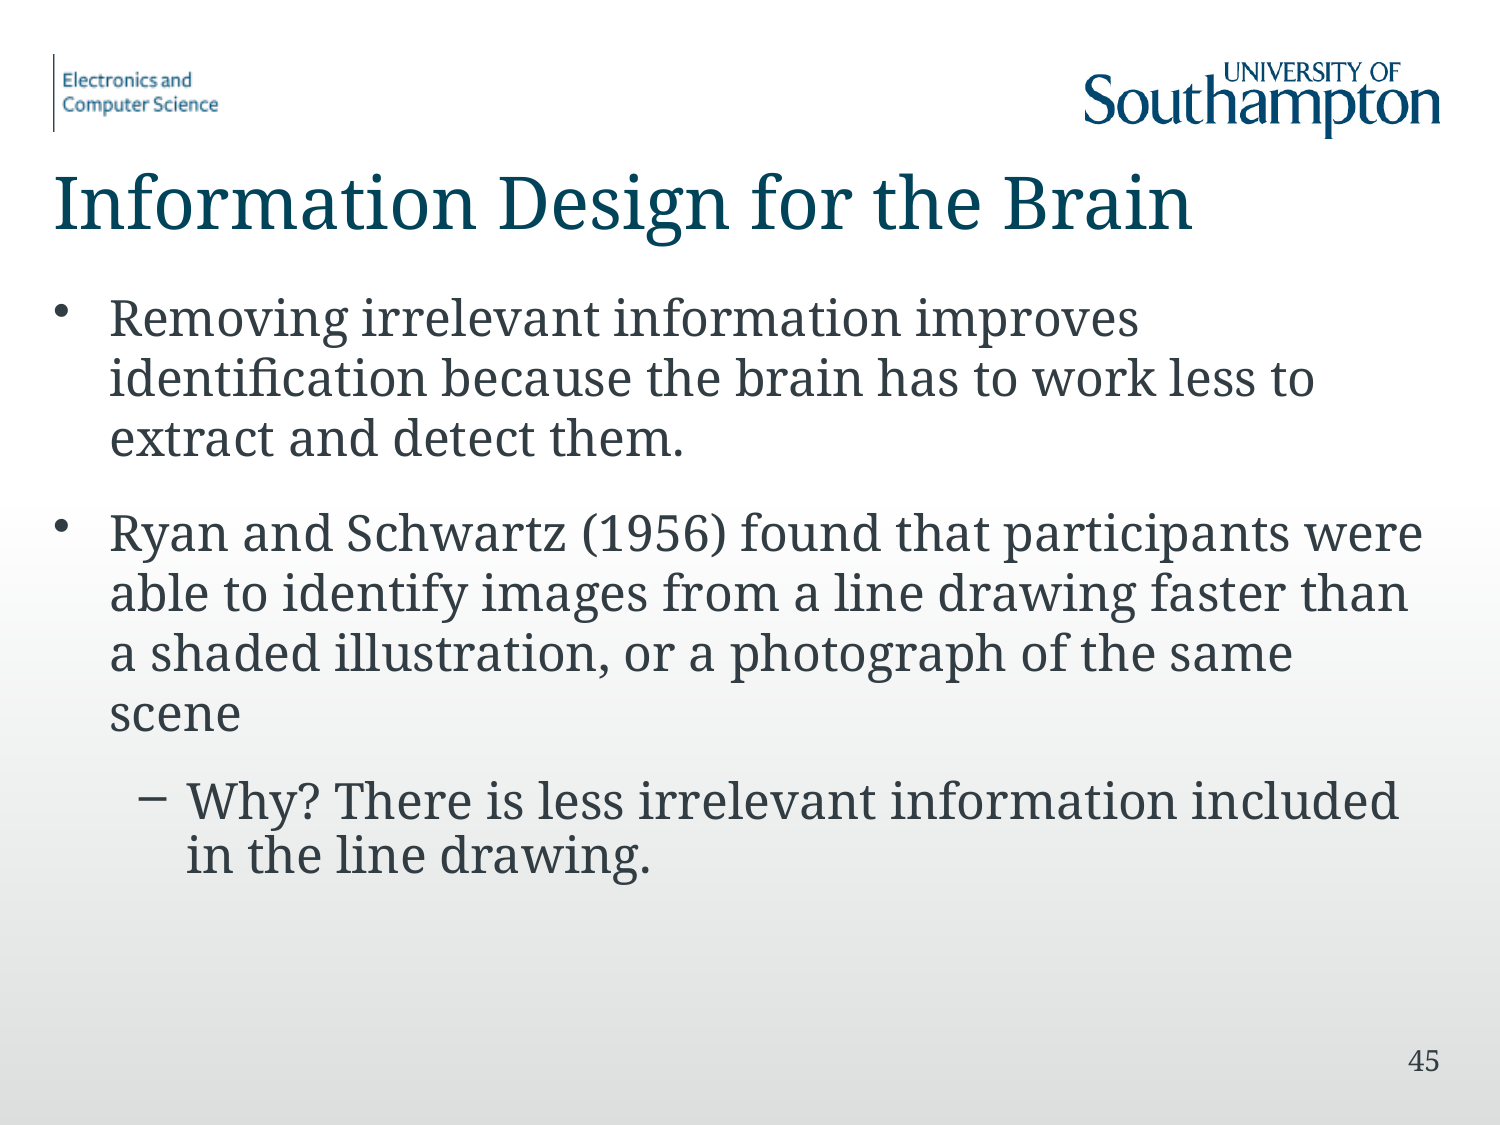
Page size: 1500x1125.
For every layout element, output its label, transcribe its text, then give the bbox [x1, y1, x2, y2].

slide_number 45 [1128, 1034, 1441, 1110]
picture [1085, 62, 1440, 139]
title Information Design for the Brain [53, 148, 1447, 256]
list Removing irrelevant information improves identification because the brain has to work less to extract and detect them. Ryan and Schwartz (1956) found that participants were able to identify images from a line drawing faster than a shaded illustration, or a photograph of the same scene Why? There is less irrelevant information included in the line drawing. [53, 278, 1447, 954]
